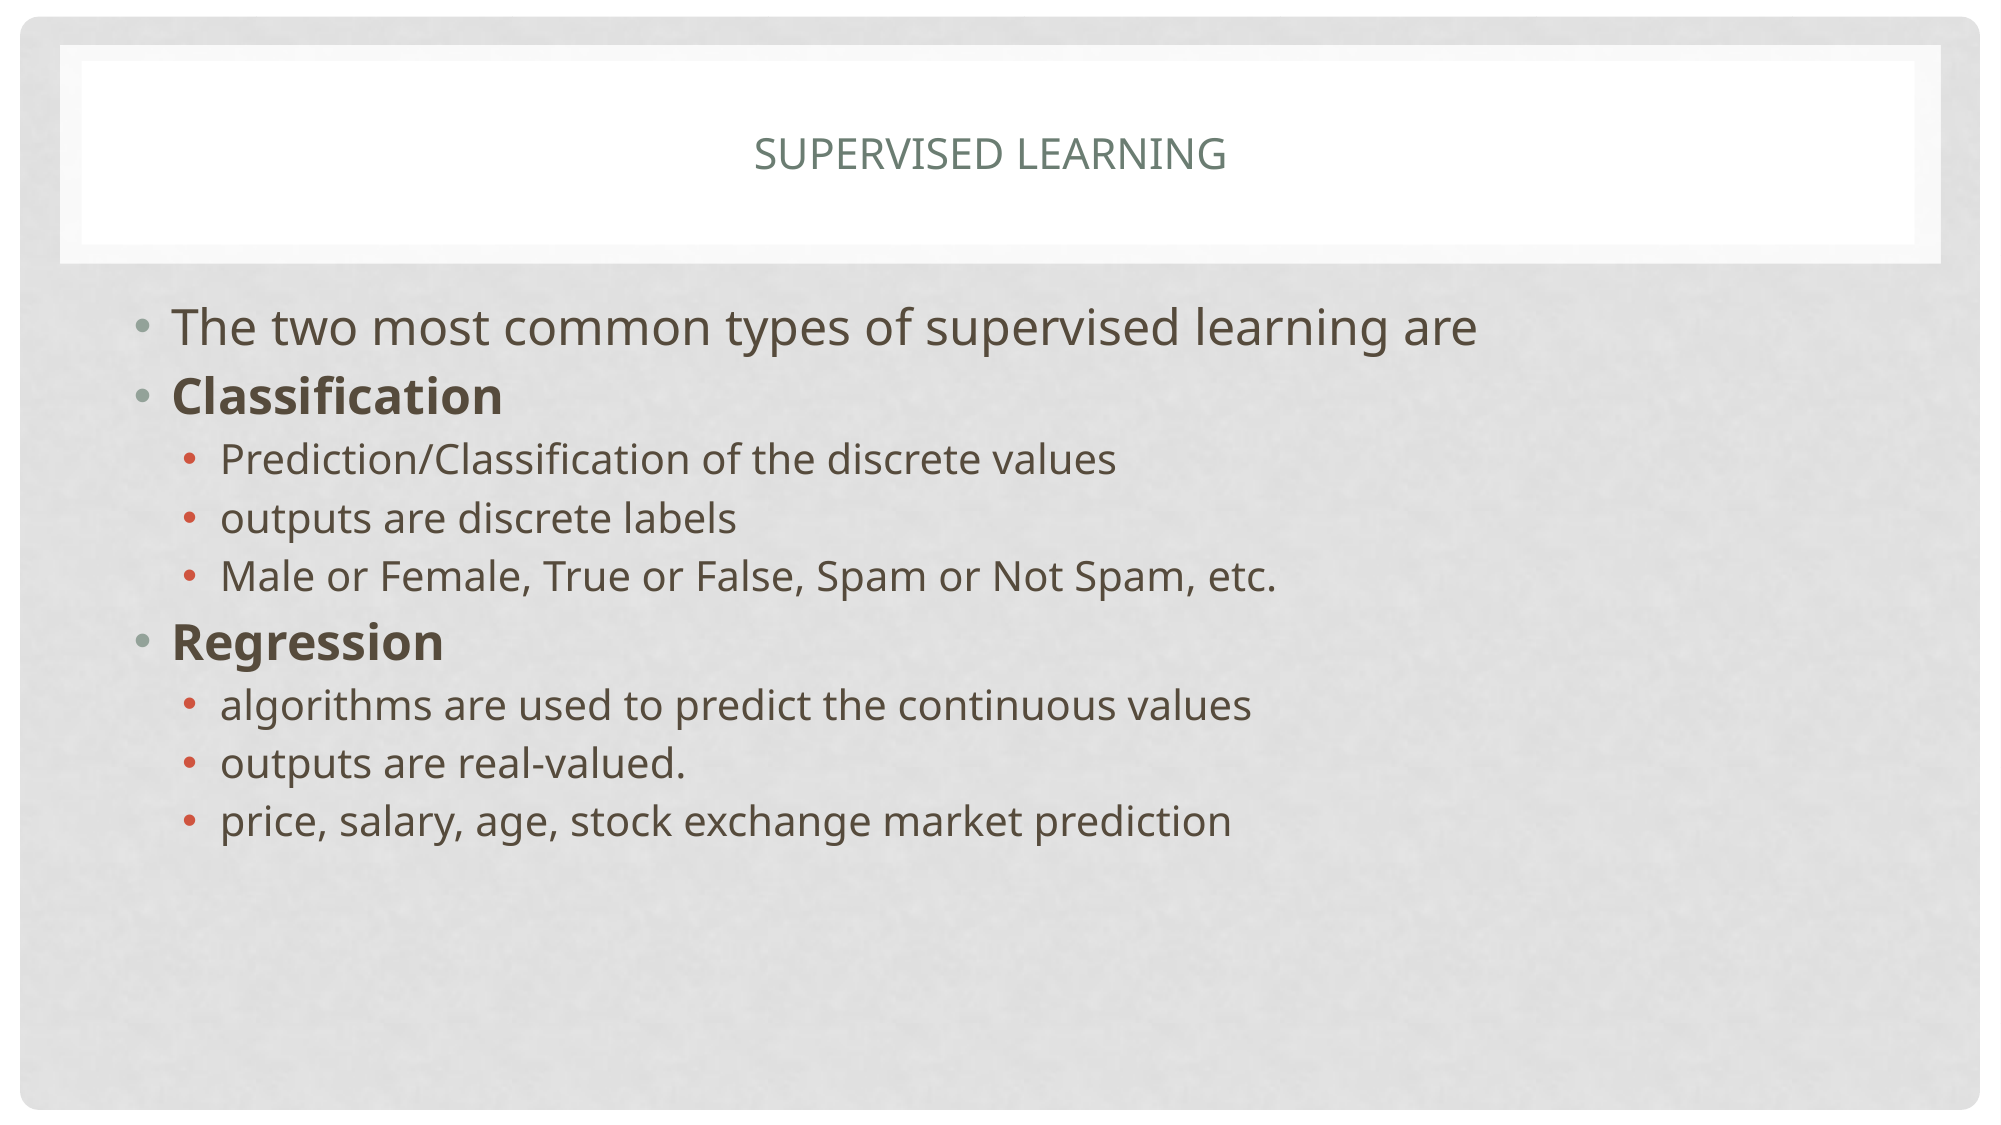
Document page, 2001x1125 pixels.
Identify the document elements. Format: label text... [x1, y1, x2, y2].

title Supervised Learning [93, 66, 1900, 238]
list The two most common types of supervised learning are Classification Prediction/Classification of the discrete values outputs are discrete labels Male or Female, True or False, Spam or Not Spam, etc. Regression algorithms are used to predict the continuous values outputs are real-valued. price, salary, age, stock exchange market prediction [99, 287, 1900, 1005]
